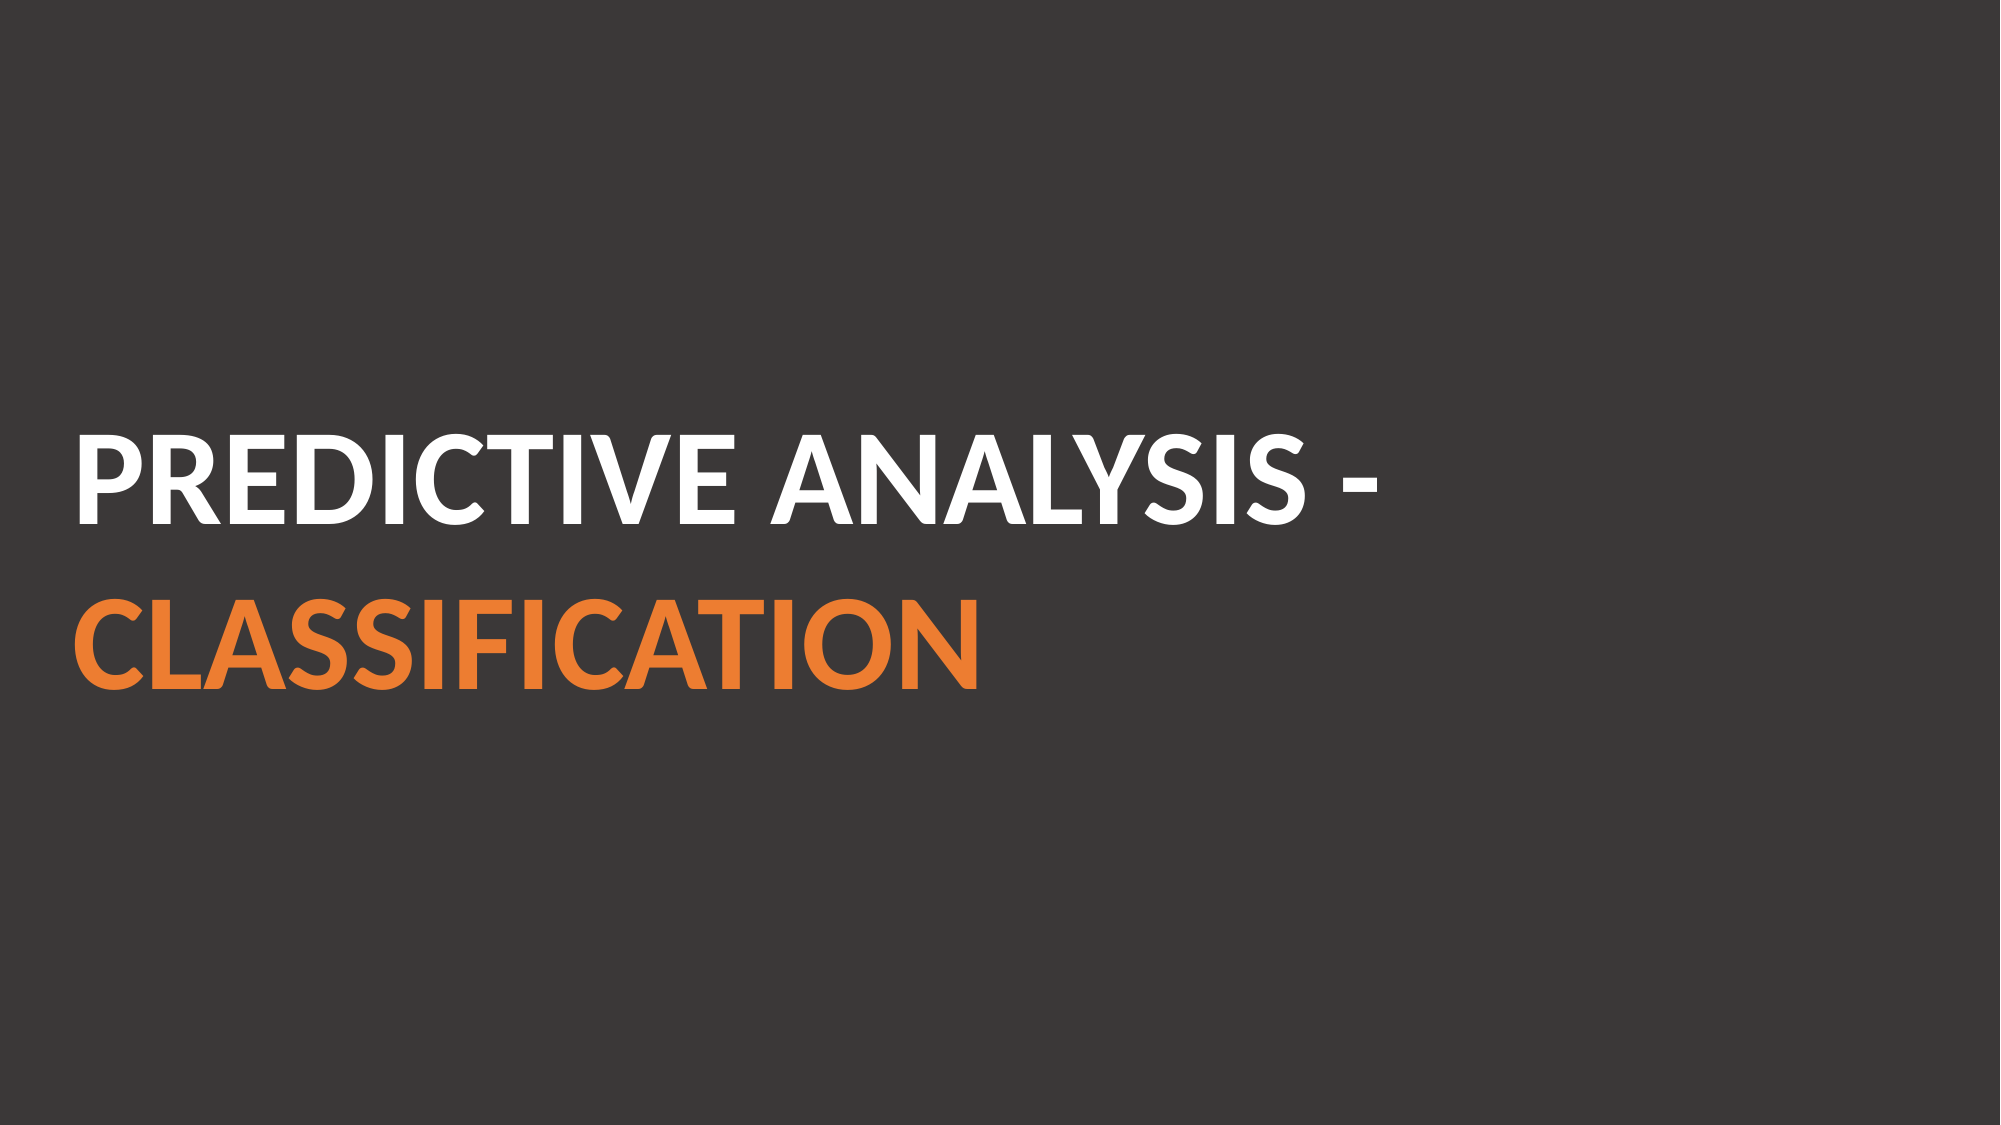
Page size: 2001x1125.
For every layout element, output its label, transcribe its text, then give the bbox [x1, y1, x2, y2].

title PREDICTIVE ANALYSIS - CLASSIFICATION [66, 383, 1935, 717]
